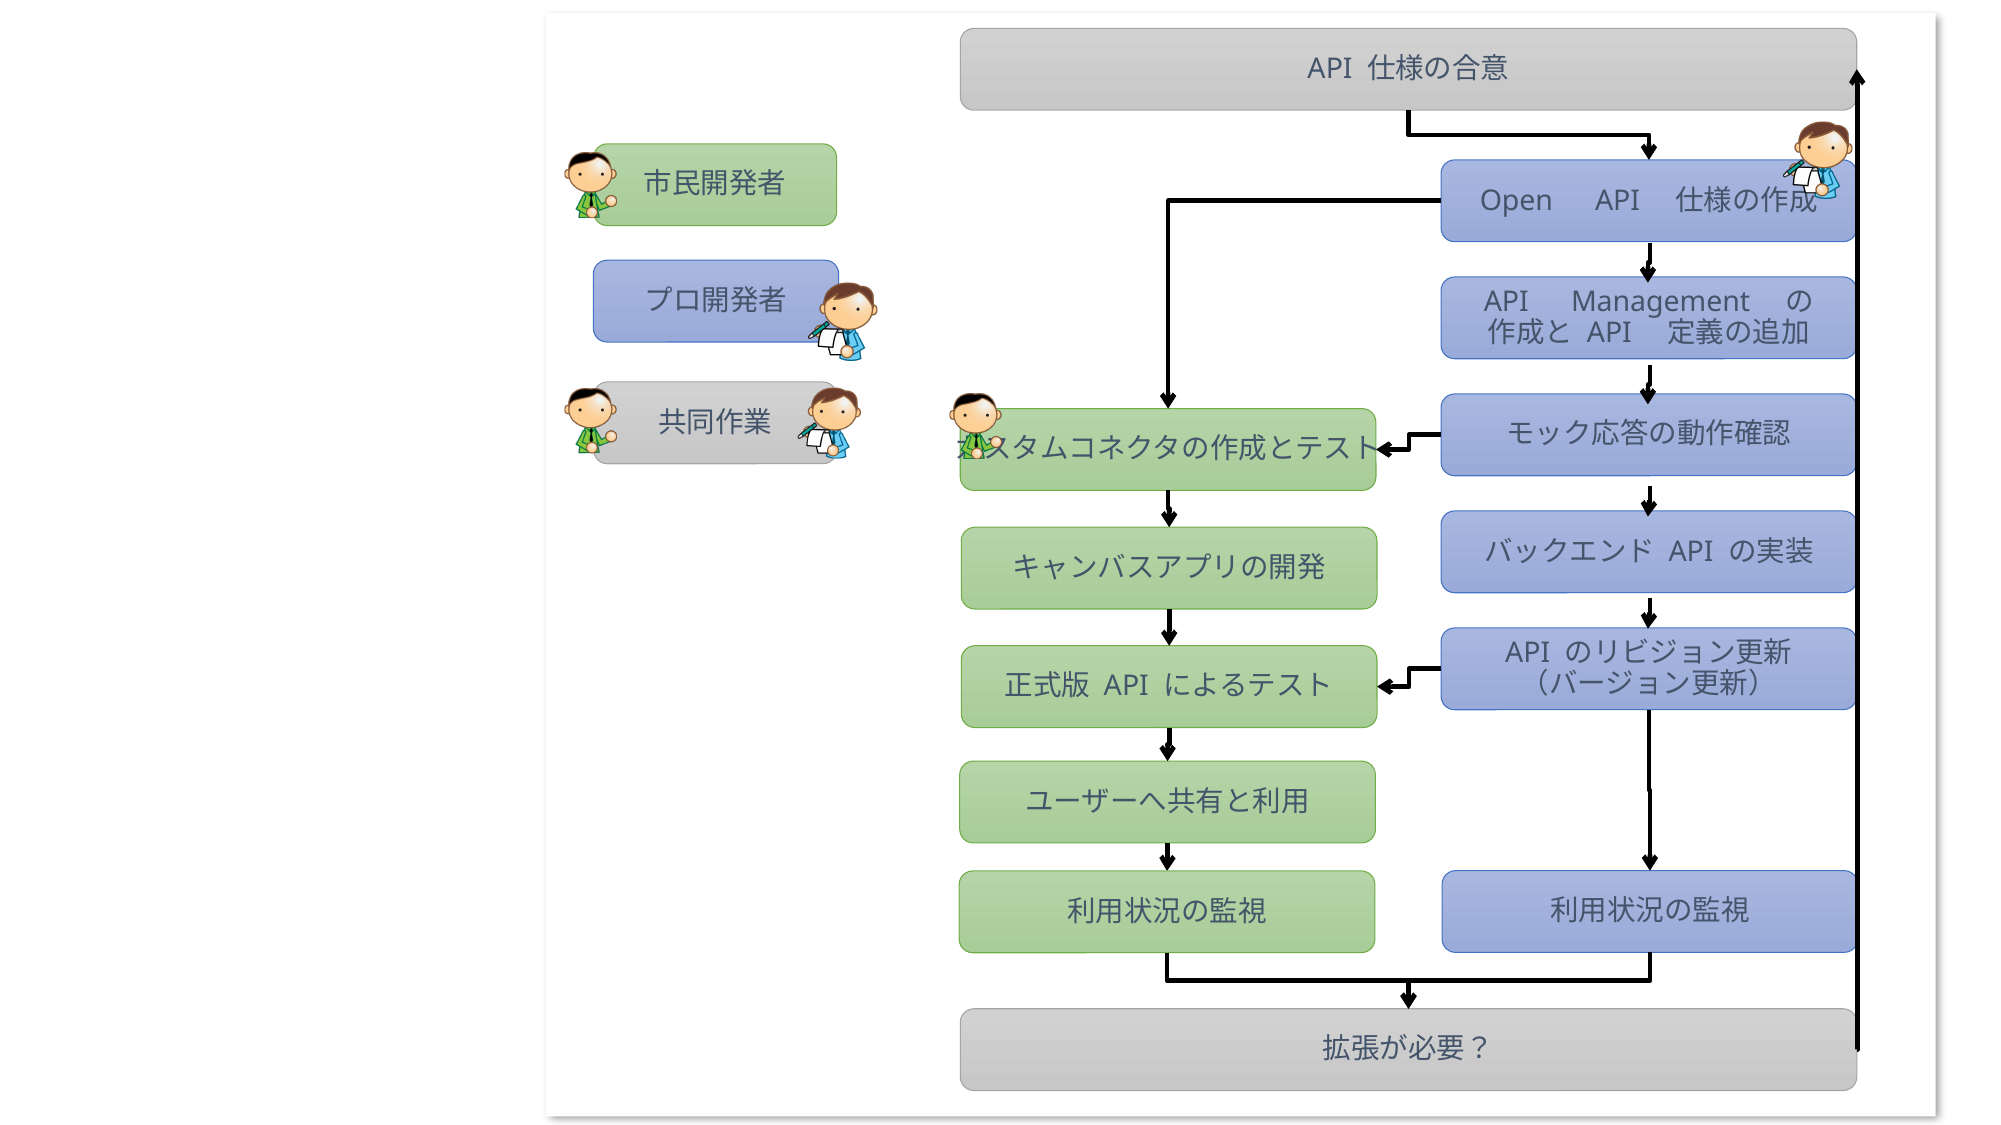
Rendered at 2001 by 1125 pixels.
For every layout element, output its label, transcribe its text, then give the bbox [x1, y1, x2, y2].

text_box プロ開発者 [592, 259, 839, 343]
text_box 正式版 API によるテスト [960, 645, 1378, 729]
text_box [1503, 14, 1554, 256]
picture [931, 381, 1020, 471]
text_box バックエンド API の実装 [1440, 510, 1855, 594]
text_box キャンバスアプリの開発 [960, 526, 1378, 610]
picture [784, 378, 874, 468]
text_box 拡張が必要？ [1558, 1008, 1858, 1092]
text_box 利用状況の監視 [1558, 870, 1855, 953]
text_box [545, 12, 1937, 1117]
text_box API 仕様の合意 [959, 27, 1503, 111]
text_box 拡張が必要？ [959, 1008, 1259, 1092]
picture [1768, 111, 1867, 209]
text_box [1168, 200, 1442, 409]
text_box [1376, 434, 1442, 450]
text_box 利用状況の監視 [958, 870, 1259, 954]
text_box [1259, 860, 1316, 1102]
text_box 拡張が必要？ [1316, 1008, 1501, 1092]
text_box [1377, 668, 1442, 687]
slide_number 5 [1412, 1042, 1863, 1103]
text_box ユーザーへ共有と利用 [959, 760, 1376, 844]
picture [545, 140, 635, 230]
text_box Open API 仕様の作成 [1440, 159, 1503, 243]
text_box カスタムコネクタの作成とテスト [959, 408, 1377, 491]
text_box 利用状況の監視 [1316, 870, 1376, 954]
text_box 利用状況の監視 [1441, 870, 1501, 953]
picture [545, 376, 635, 465]
text_box モック応答の動作確認 [1440, 393, 1855, 477]
text_box 市民開発者 [635, 143, 838, 227]
text_box Open API 仕様の作成 [1554, 159, 1855, 243]
text_box API のリビジョン更新 （バージョン更新） [1440, 627, 1855, 711]
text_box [1501, 859, 1558, 1102]
text_box API Management の作成と API 定義の追加 [1442, 276, 1855, 360]
text_box 共同作業 [635, 381, 784, 465]
text_box API 仕様の合意 [1554, 27, 1858, 111]
picture [793, 272, 892, 371]
